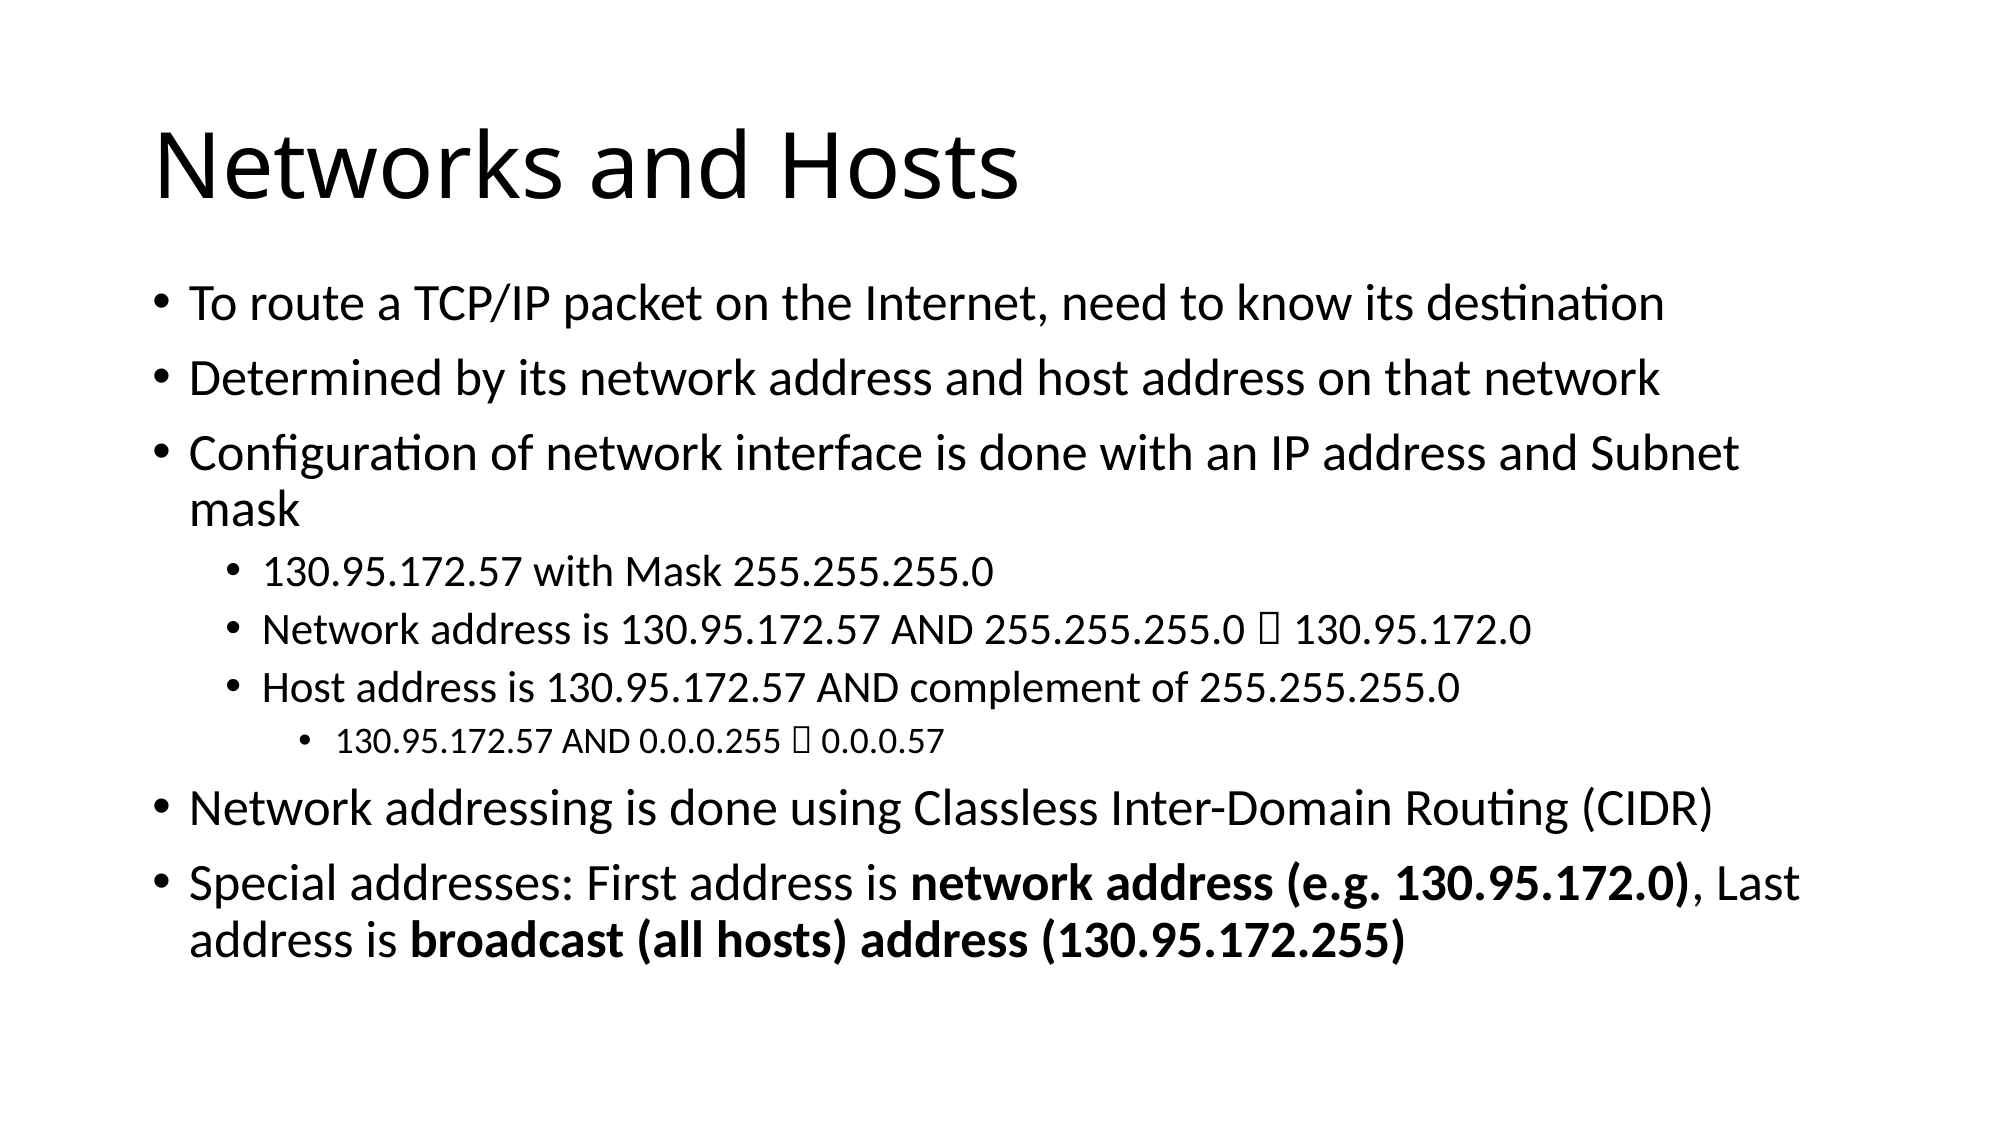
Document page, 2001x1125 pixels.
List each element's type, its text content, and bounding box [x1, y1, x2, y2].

list To route a TCP/IP packet on the Internet, need to know its destination Determined by its network address and host address on that network Configuration of network interface is done with an IP address and Subnet mask 130.95.172.57 with Mask 255.255.255.0 Network address is 130.95.172.57 AND 255.255.255.0  130.95.172.0 Host address is 130.95.172.57 AND complement of 255.255.255.0 130.95.172.57 AND 0.0.0.255  0.0.0.57 Network addressing is done using Classless Inter-Domain Routing (CIDR) Special addresses: First address is network address (e.g. 130.95.172.0), Last address is broadcast (all hosts) address (130.95.172.255) [137, 267, 1863, 981]
title Networks and Hosts [137, 59, 1863, 267]
